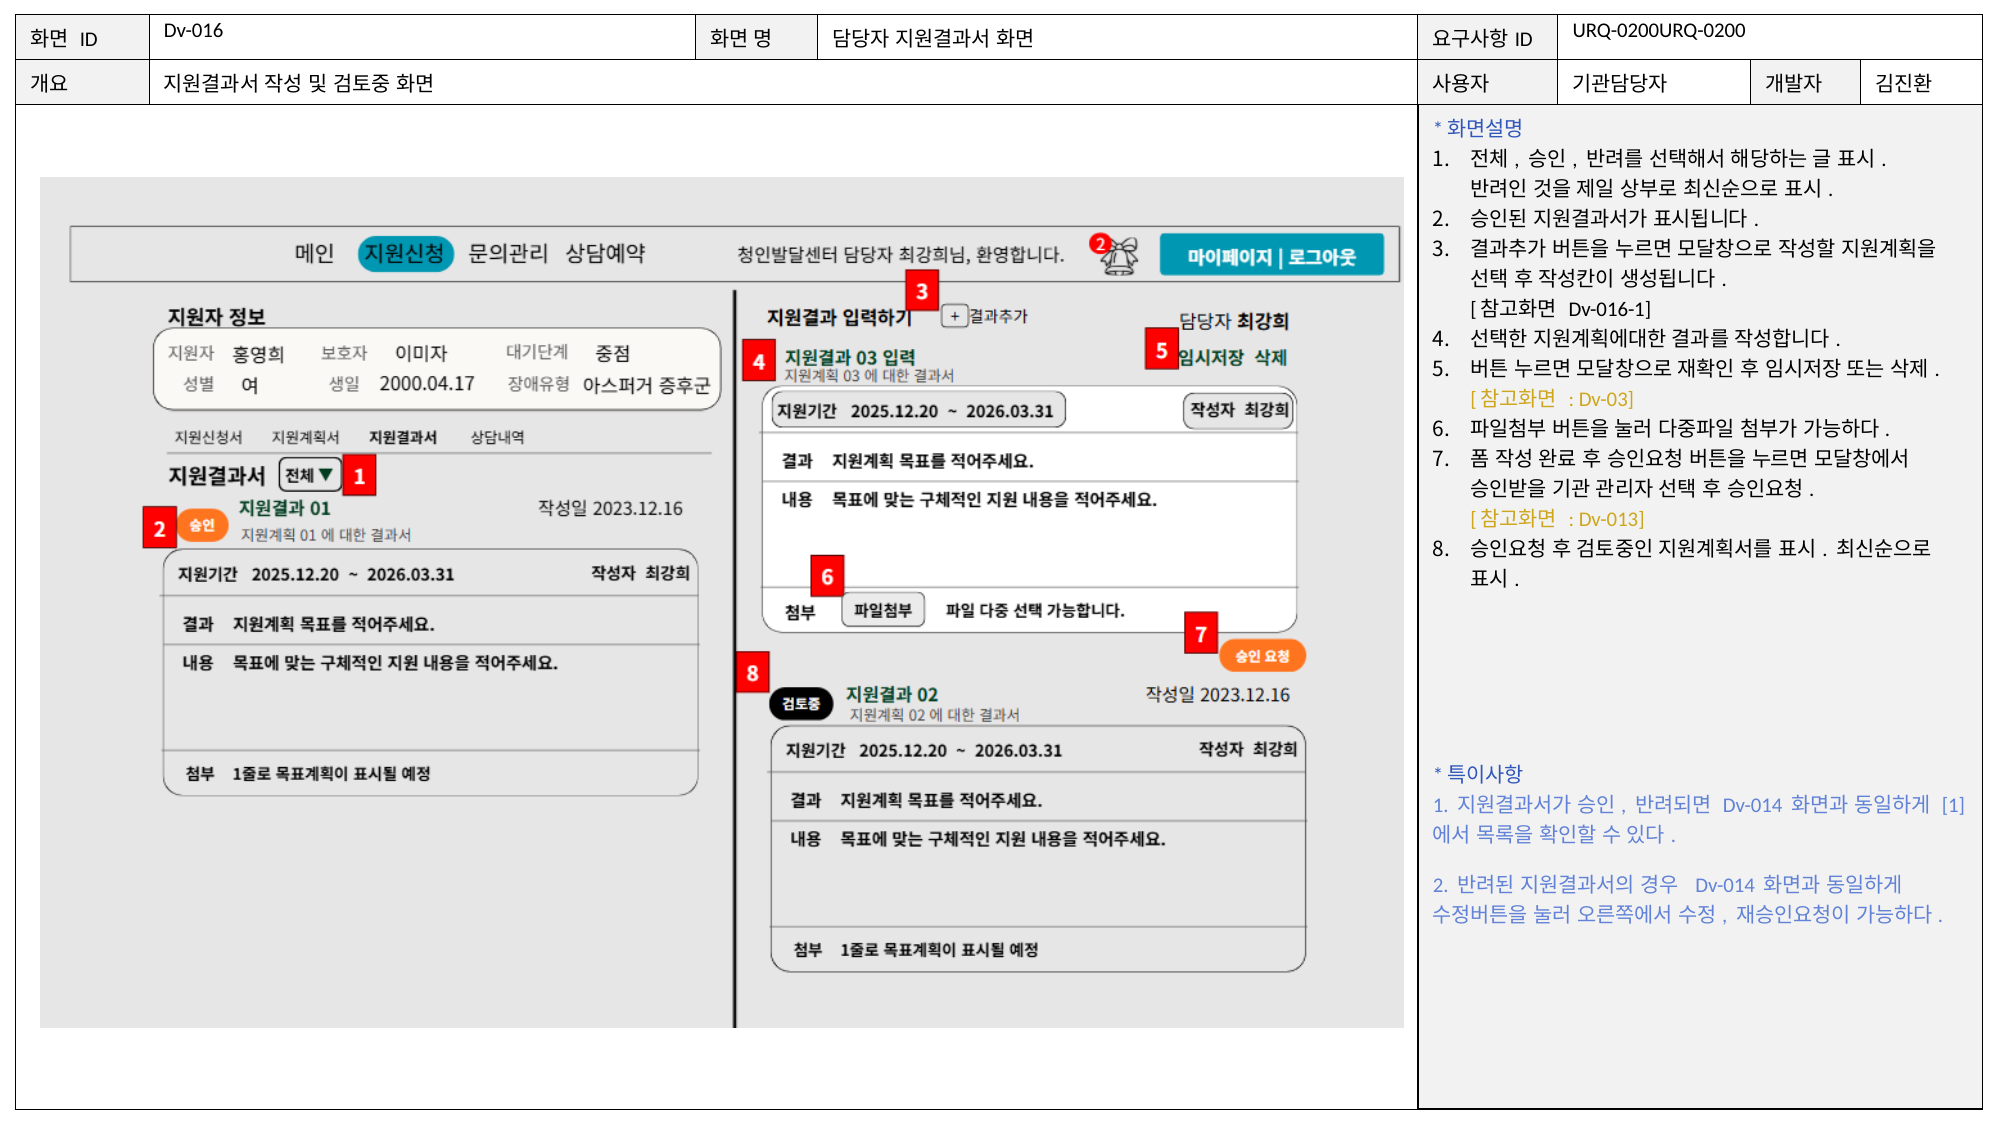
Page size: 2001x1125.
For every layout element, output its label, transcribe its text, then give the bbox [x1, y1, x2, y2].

table_header 담당자 지원결과서 화면 [818, 15, 1417, 59]
table_header Dv-016 [150, 15, 695, 59]
table_cell *화면설명 전체, 승인, 반려를 선택해서 해당하는 글 표시. 반려인 것을 제일 상부로 최신순으로 표시. 승인된 지원결과서가 표시됩니다. 결과추가 버튼을 누르면 모달창으로 작성할 지원계획을 선택 후 작성칸이 생성됩니다. [참고화면 Dv-016-1] 선택한 지원계획에대한 결과를 작성합니다. 버튼 누르면 모달창으로 재확인 후 임시저장 또는 삭제. [참고화면 : Dv-03] 파일첨부 버튼을 눌러 다중파일 첨부가 가능하다. 폼 작성 완료 후 승인요청 버튼을 누르면 모달창에서 승인받을 기관 관리자 선택 후 승인요청. [참고화면 : Dv-013] 승인요청 후 검토중인 지원계획서를 표시. 최신순으로 표시. *특이사항 1. 지원결과서가 승인, 반려되면 Dv-014 화면과 동일하게 [1] 에서 목록을 확인할 수 있다. 2. 반려된 지원결과서의 경우 Dv-014 화면과 동일하게 수정버튼을 눌러 오른쪽에서 수정, 재승인요청이 가능하다. [1419, 105, 1982, 1108]
table_cell 개요 [16, 60, 149, 104]
table_header 화면 명 [696, 15, 817, 59]
table_cell 김진환 [1861, 60, 1982, 104]
picture [40, 177, 1405, 1029]
table_header 요구사항ID [1418, 15, 1557, 59]
table_cell 지원결과서 작성 및 검토중 화면 [150, 60, 1417, 104]
table_cell 기관담당자 [1558, 60, 1750, 104]
table_header URQ-0200URQ-0200 [1558, 15, 1982, 59]
table_cell [16, 105, 1417, 1109]
table_header 화면 ID [16, 15, 149, 59]
table_cell 사용자 [1418, 60, 1557, 104]
table_cell 개발자 [1751, 60, 1860, 104]
